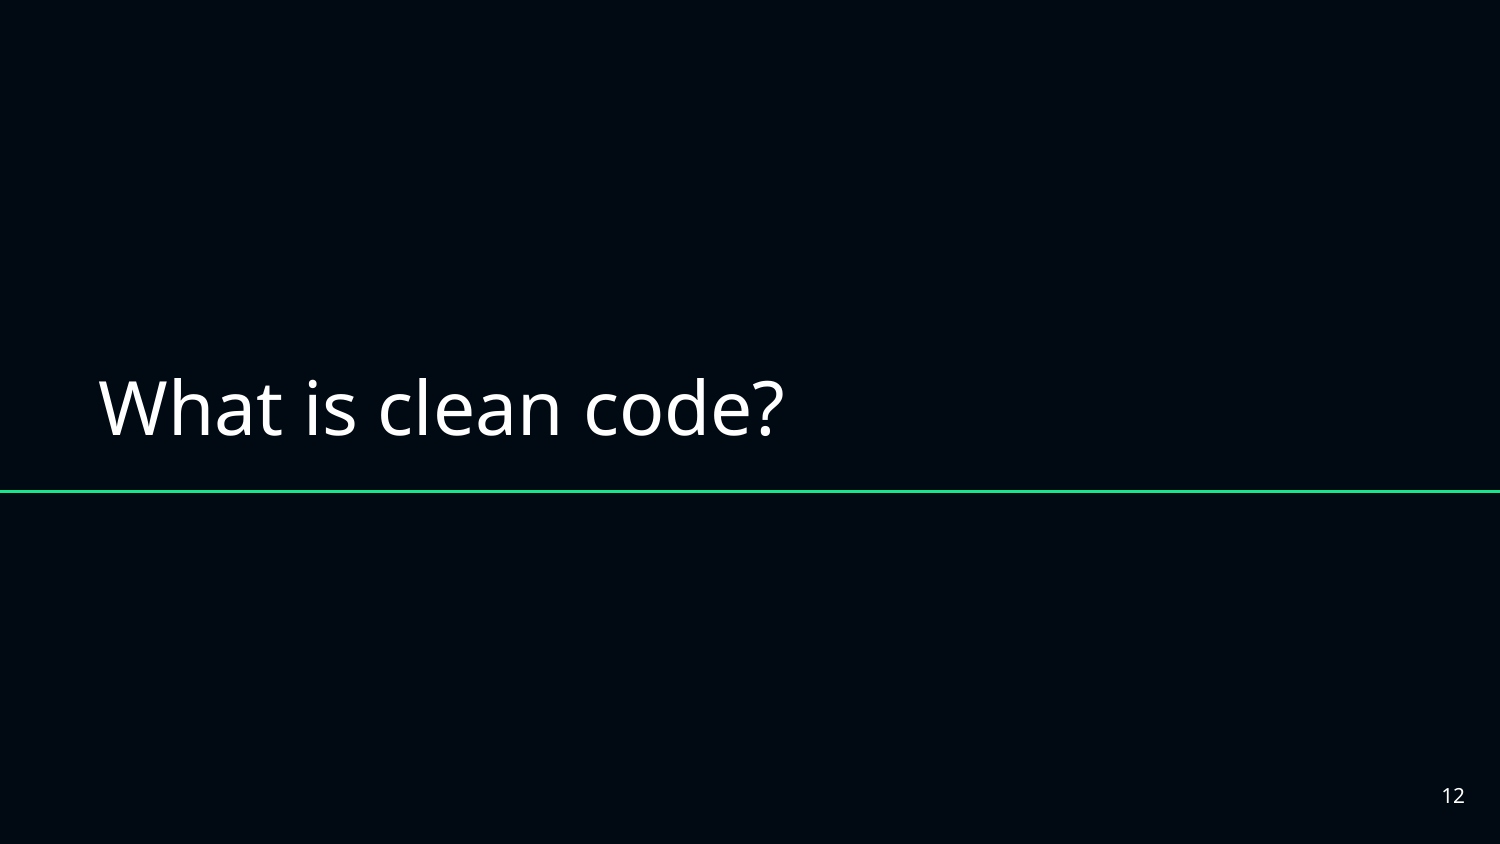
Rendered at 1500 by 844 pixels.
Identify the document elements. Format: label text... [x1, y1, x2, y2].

slide_number ‹#› [1389, 764, 1480, 830]
title What is clean code? [83, 337, 1417, 466]
